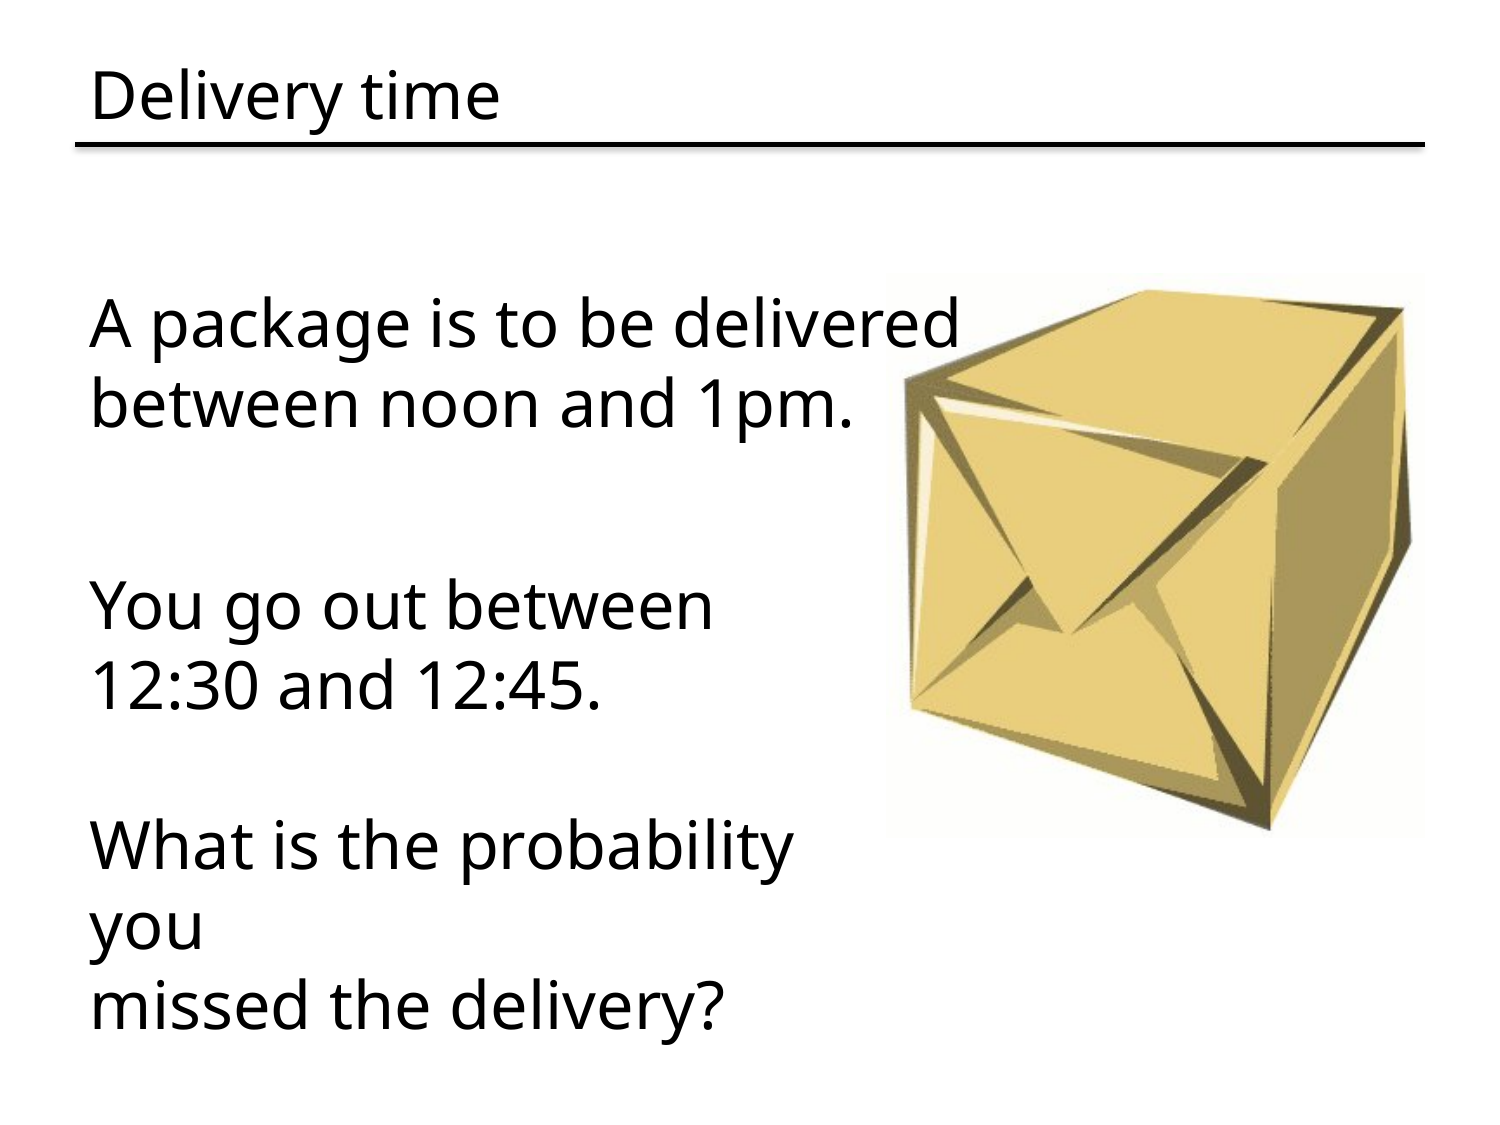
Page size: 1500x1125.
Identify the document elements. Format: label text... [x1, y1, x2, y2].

text_box A package is to be delivered between noon and 1pm. [75, 273, 884, 448]
text_box You go out between 12:30 and 12:45. What is the probability you missed the delivery? [75, 555, 887, 1050]
title Delivery time [75, 45, 1425, 145]
picture [886, 272, 1426, 838]
